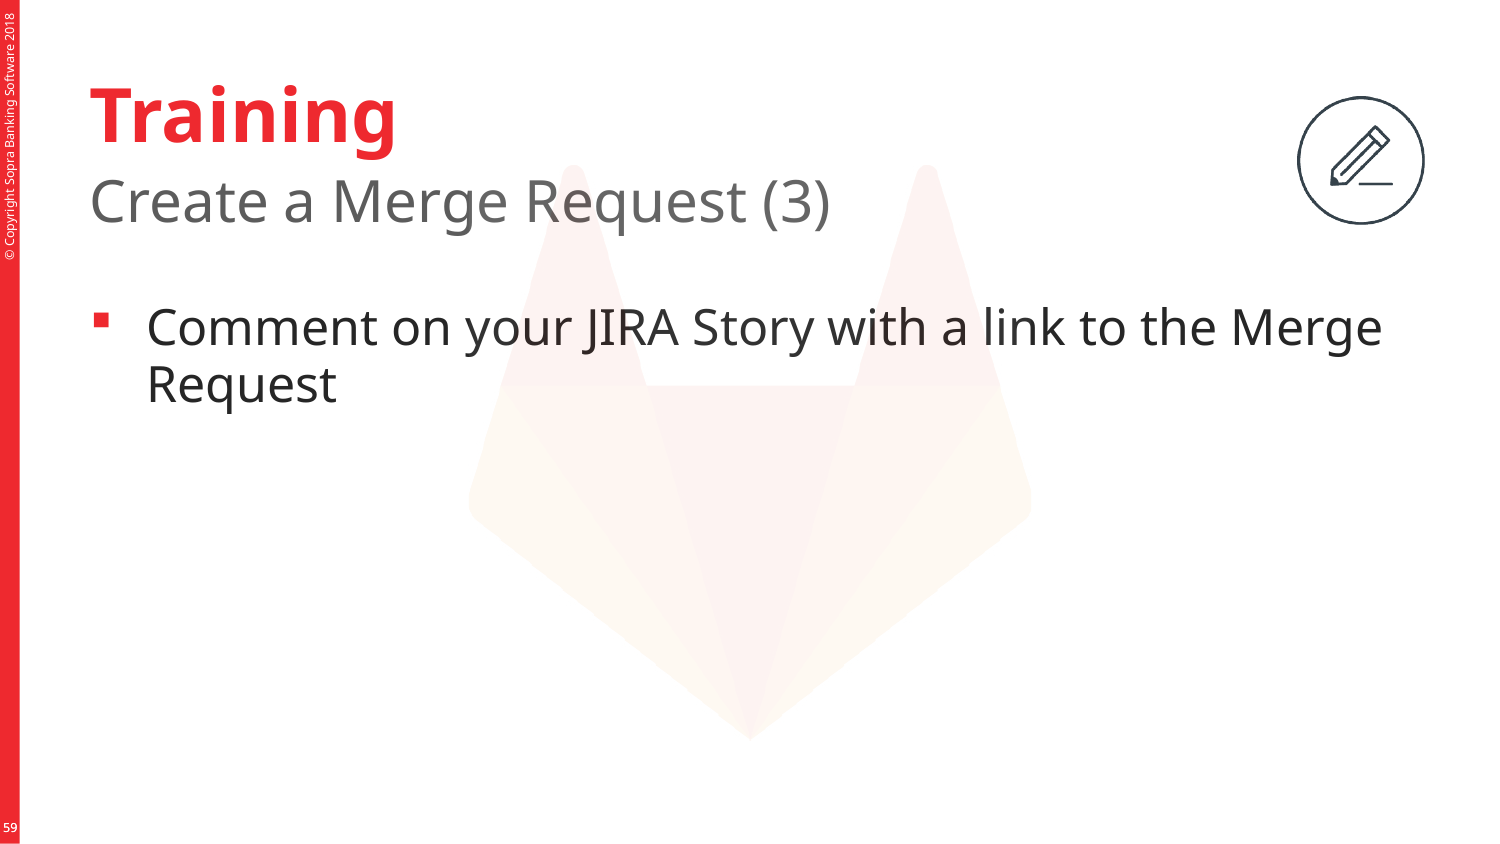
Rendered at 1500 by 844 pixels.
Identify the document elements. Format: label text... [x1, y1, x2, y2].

picture [1297, 96, 1426, 225]
text_box [467, 164, 1033, 743]
list Comment on your JIRA Story with a link to the Merge Request [75, 292, 1425, 810]
title Training [75, 66, 813, 161]
list Create a Merge Request (3) [75, 161, 1292, 225]
